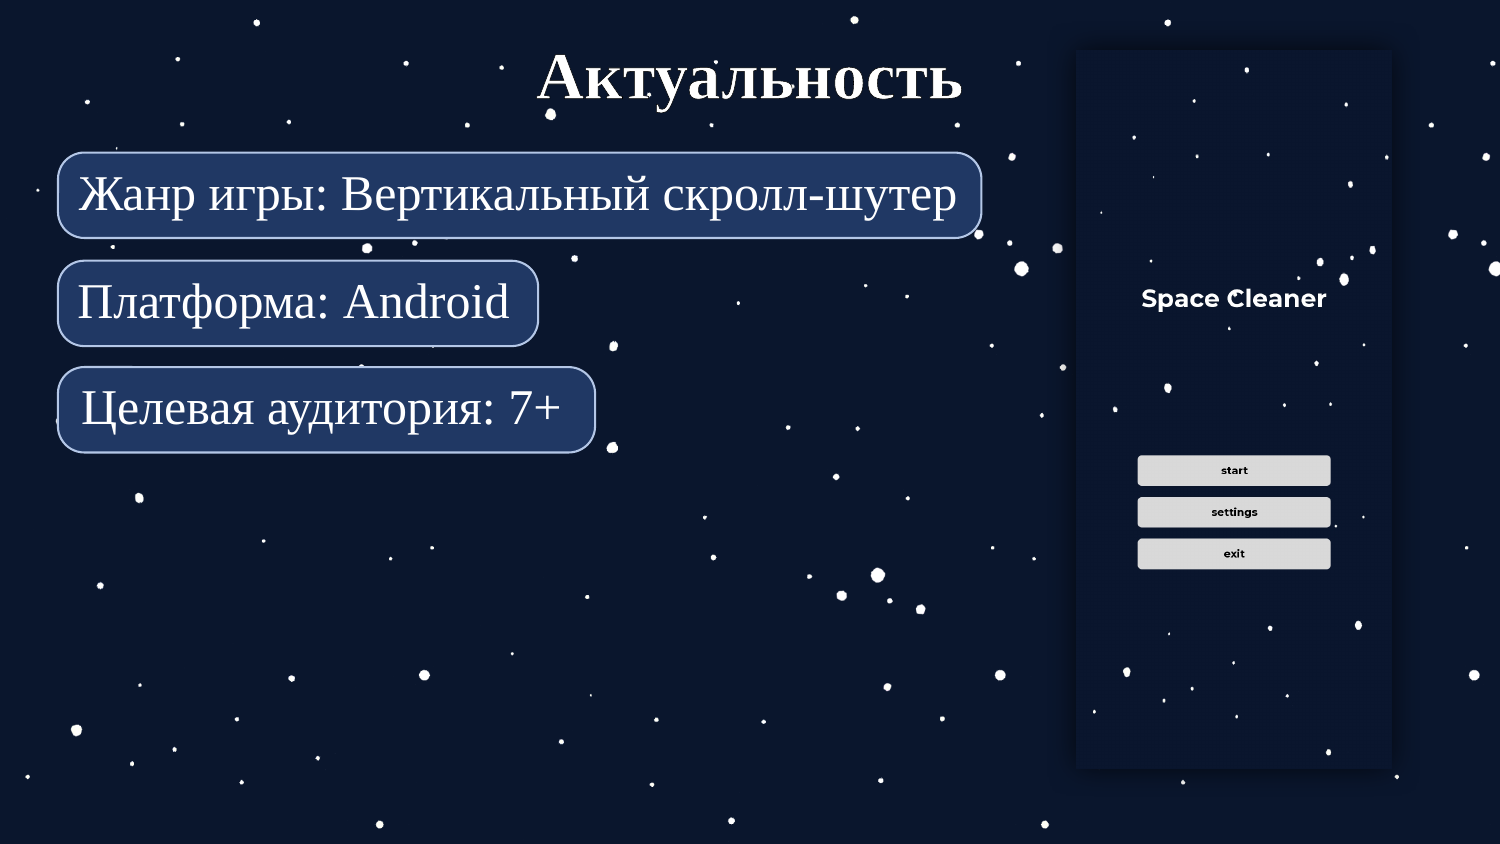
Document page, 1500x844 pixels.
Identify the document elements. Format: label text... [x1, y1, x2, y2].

text_box Актуальность [520, 24, 979, 120]
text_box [57, 367, 596, 453]
picture [0, 0, 1500, 844]
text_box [57, 152, 982, 238]
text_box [57, 260, 539, 347]
